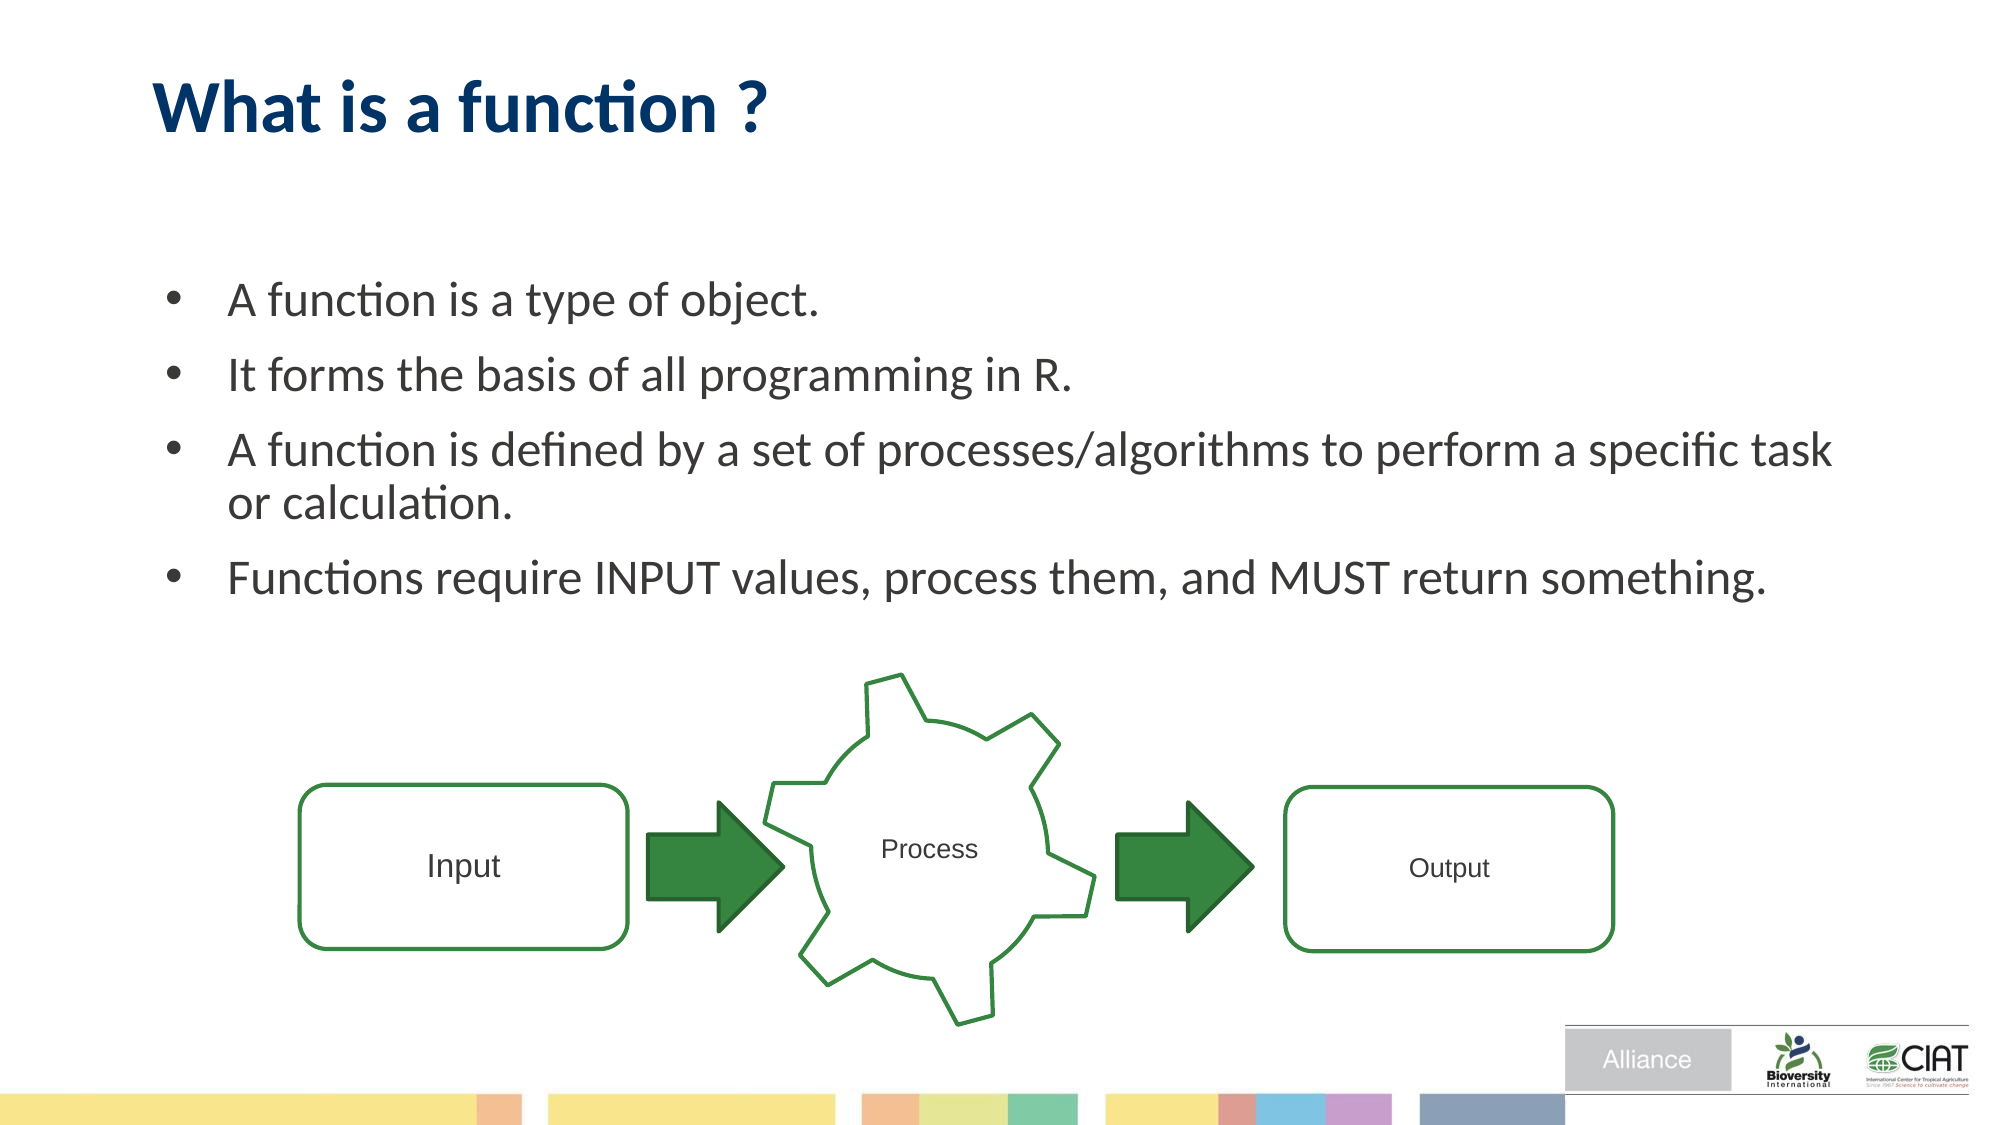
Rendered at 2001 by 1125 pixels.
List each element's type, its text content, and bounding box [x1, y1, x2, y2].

picture [0, 0, 2000, 1125]
title What is a function ? [137, 59, 1863, 233]
list A function is a type of object. It forms the basis of all programming in R. A function is defined by a set of processes/algorithms to perform a specific task or calculation. Functions require INPUT values, process them, and MUST return something. [137, 265, 1863, 980]
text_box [299, 628, 1614, 1072]
